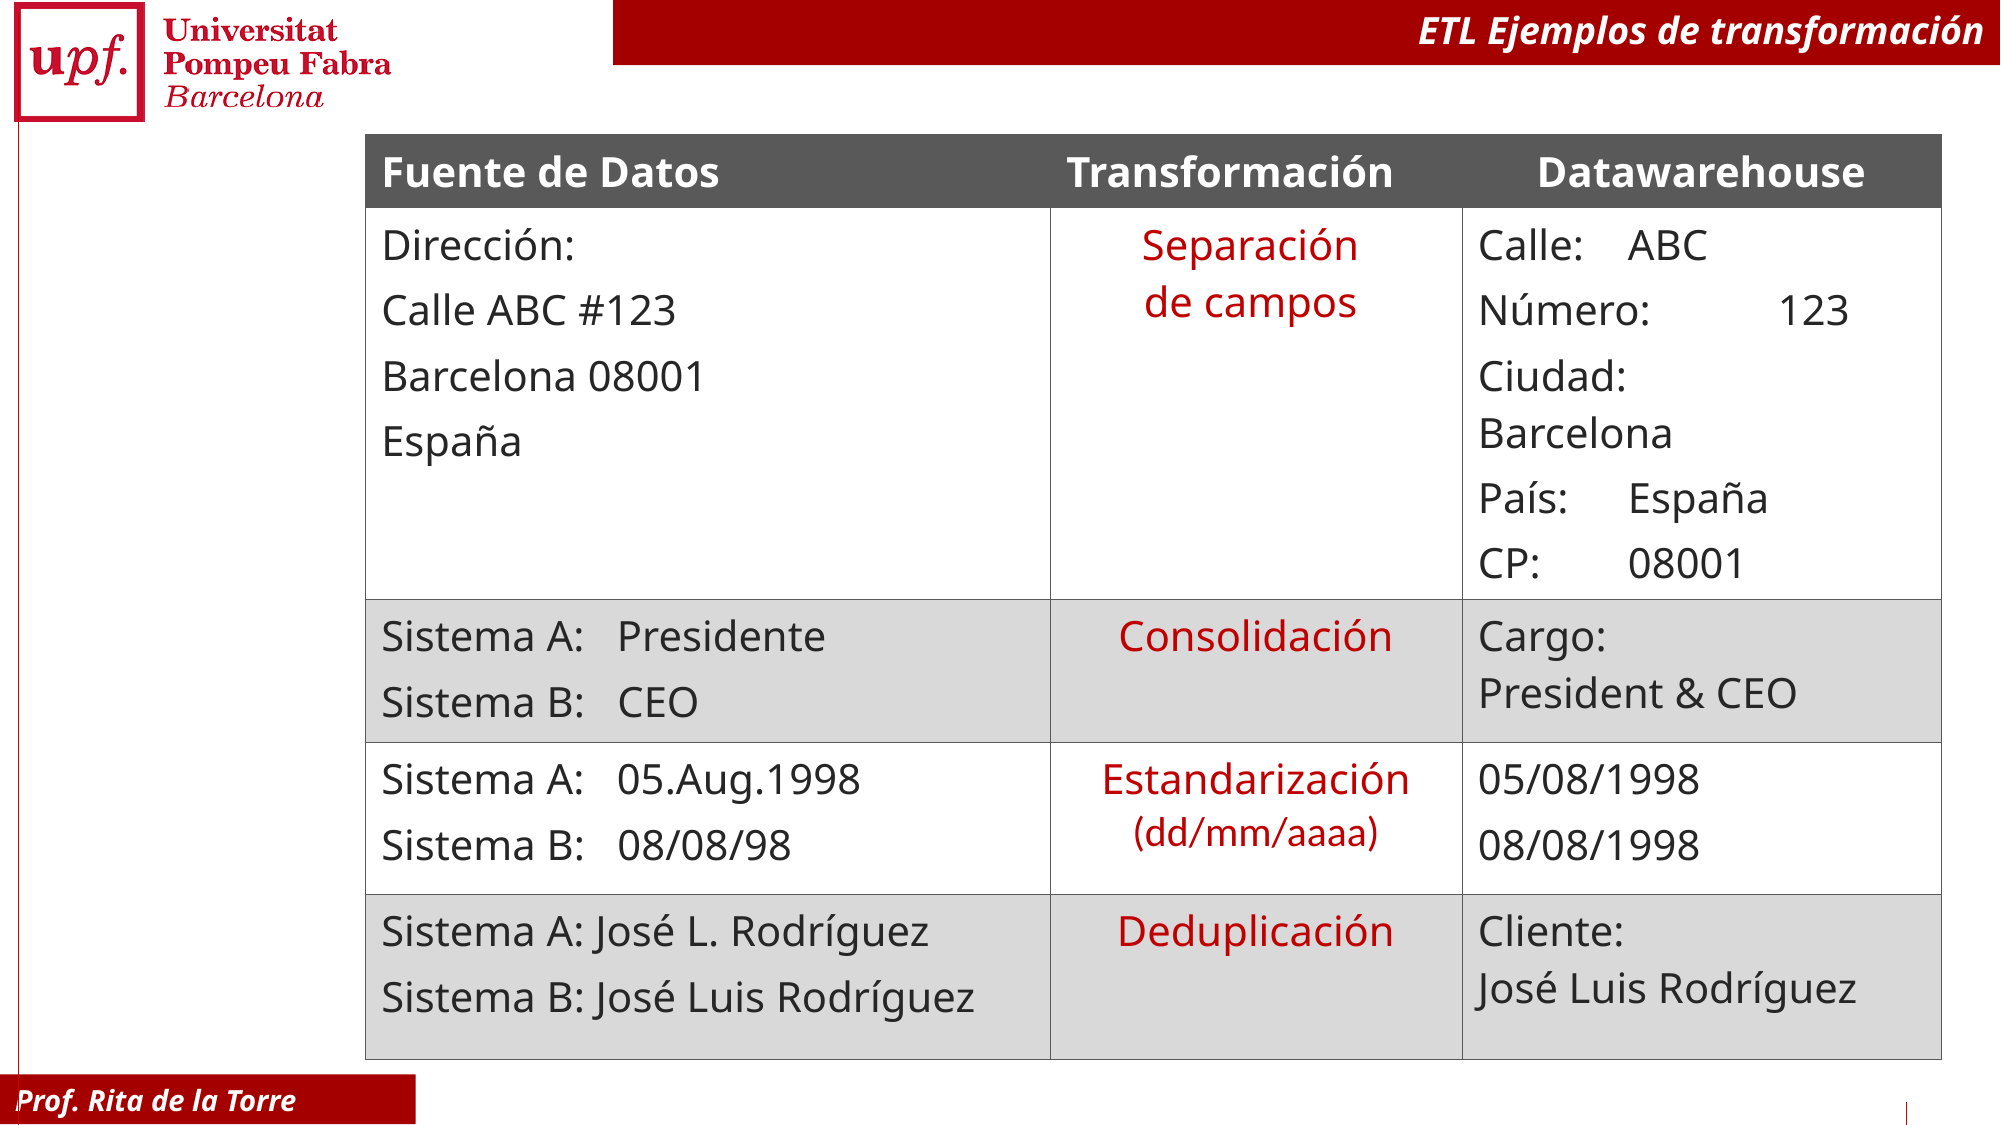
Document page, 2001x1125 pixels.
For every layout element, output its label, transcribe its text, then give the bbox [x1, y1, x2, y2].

table_cell Sistema A: 05.Aug.1998 Sistema B: 08/08/98 [366, 743, 1050, 894]
table_cell Separación de campos [1051, 208, 1462, 599]
table_cell Cliente: José Luis Rodríguez [1463, 895, 1941, 1059]
title ETL Ejemplos de transformación [613, 0, 2000, 66]
table_header Datawarehouse [1463, 135, 1941, 207]
table_cell Cargo: President & CEO [1463, 600, 1941, 742]
table_cell Calle: ABC Número: 123 Ciudad: Barcelona País: España CP: 08001 [1463, 208, 1941, 599]
table_cell Consolidación [1051, 600, 1462, 742]
table_header Transformación [1051, 135, 1462, 207]
table_cell Sistema A: Presidente Sistema B: CEO [366, 600, 1050, 742]
table_cell 05/08/1998 08/08/1998 [1463, 743, 1941, 894]
table_cell Estandarización (dd/mm/aaaa) [1051, 743, 1462, 894]
table_cell Sistema A: José L. Rodríguez Sistema B: José Luis Rodríguez [366, 895, 1050, 1059]
table_header Fuente de Datos [366, 135, 1050, 207]
table_cell Deduplicación [1051, 895, 1462, 1059]
table_cell Dirección: Calle ABC #123 Barcelona 08001 España [366, 208, 1050, 599]
picture [14, 2, 407, 122]
